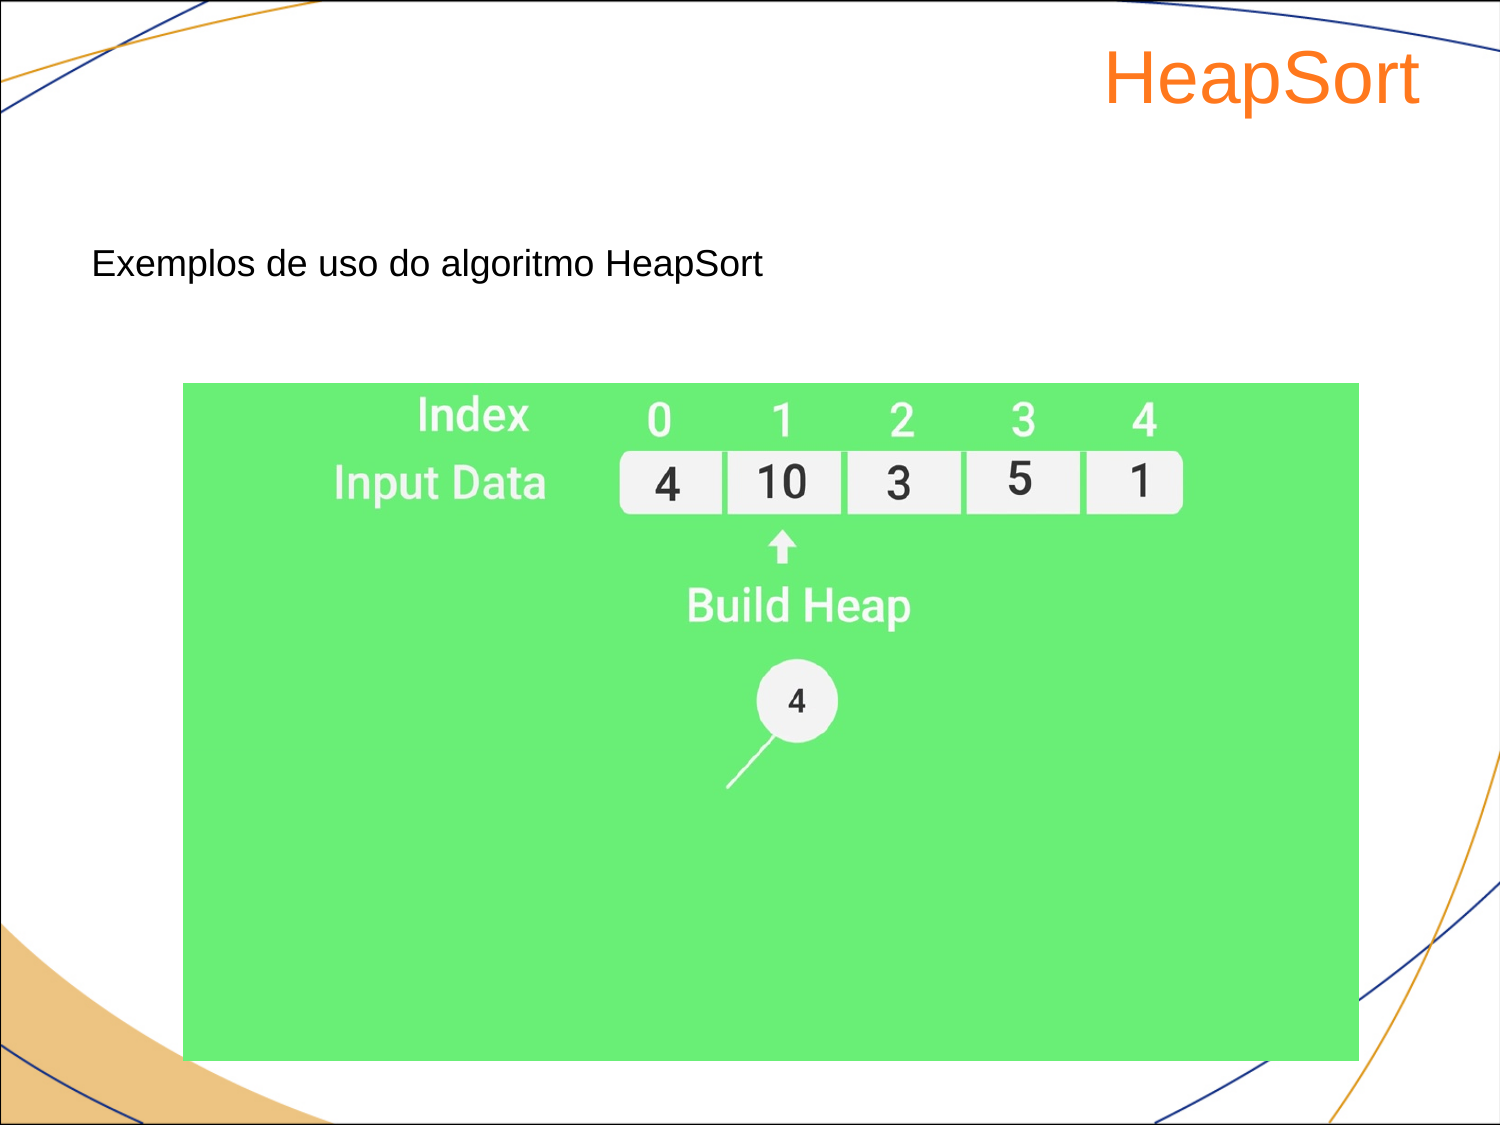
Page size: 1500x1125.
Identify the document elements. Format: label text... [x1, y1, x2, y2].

text_box Exemplos de uso do algoritmo HeapSort [76, 231, 1400, 382]
picture [0, 0, 1500, 1125]
text_box HeapSort [360, 21, 1436, 127]
